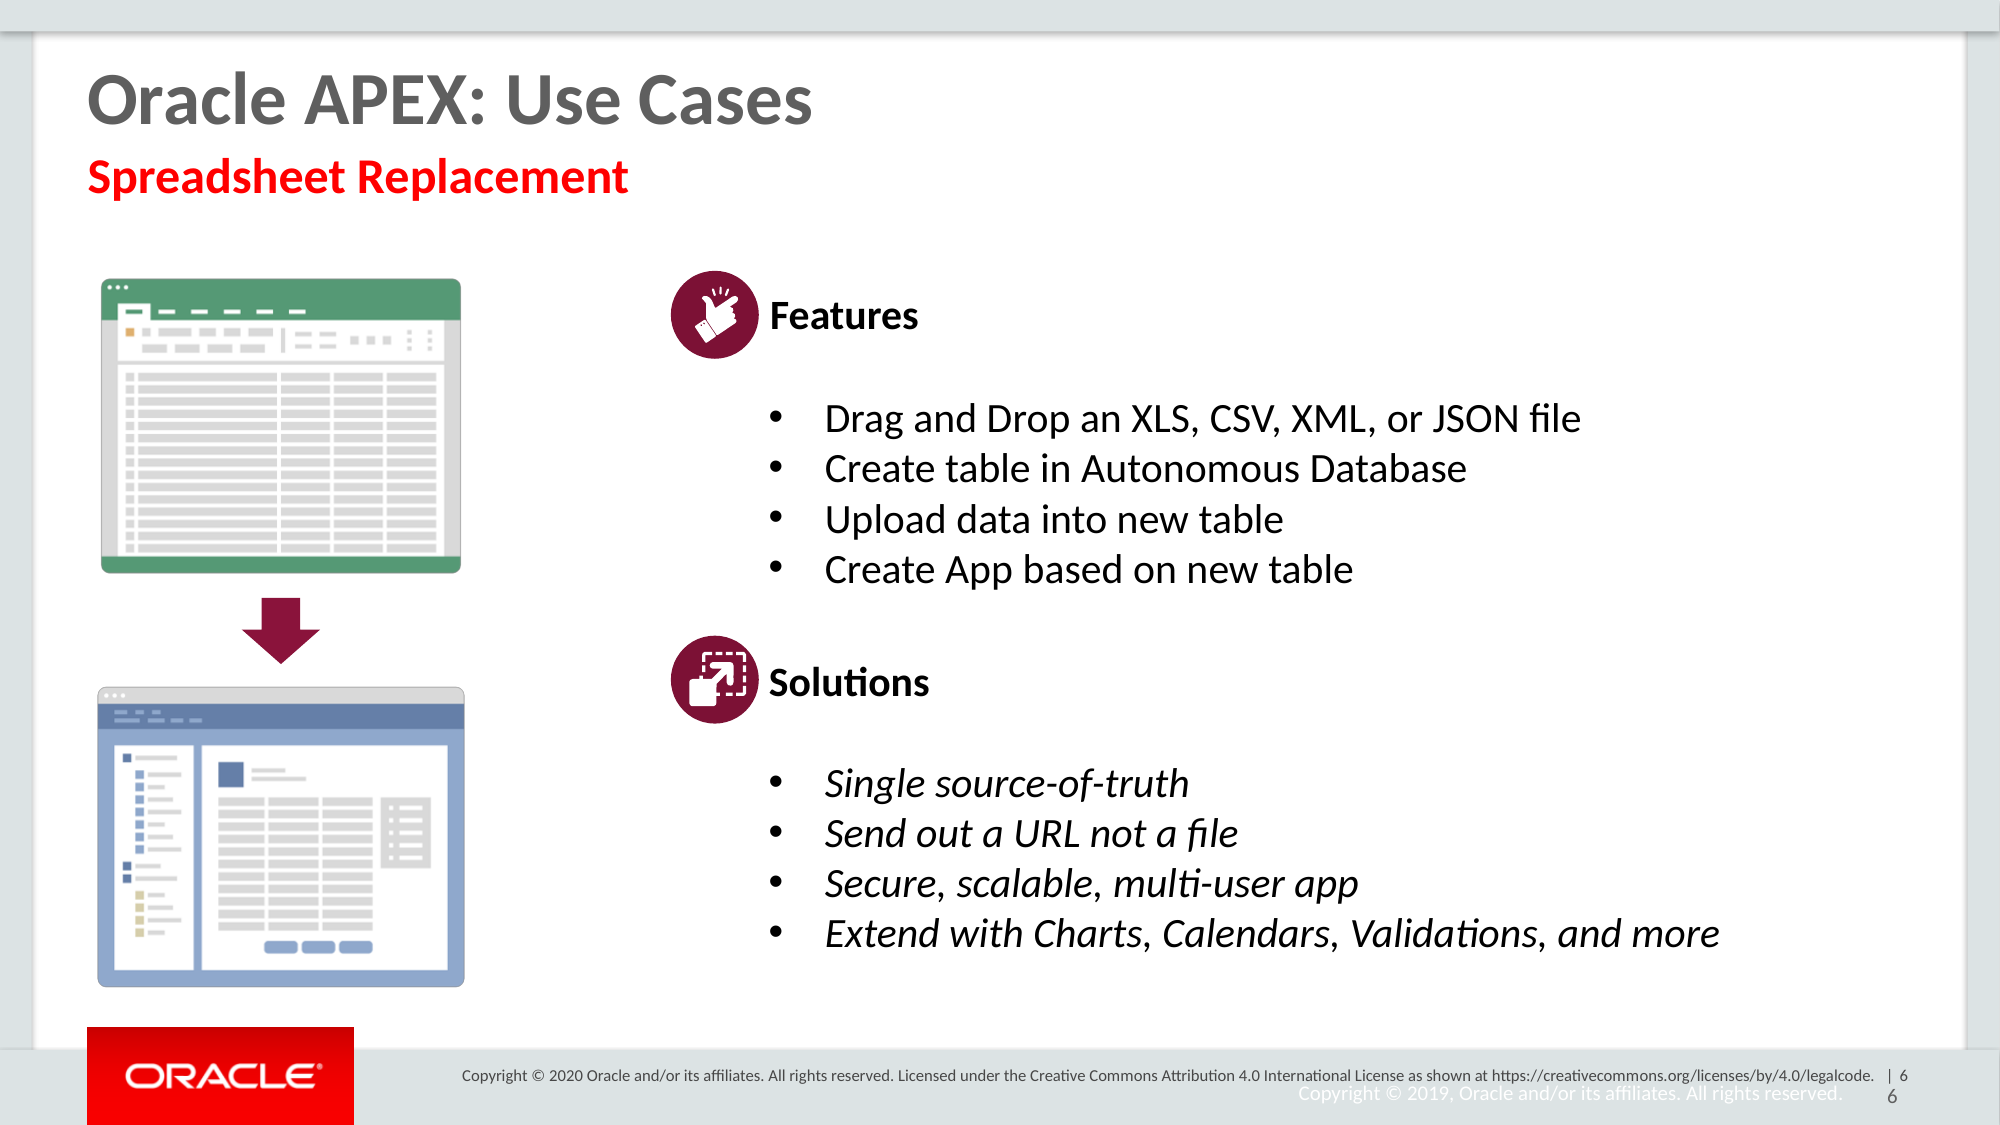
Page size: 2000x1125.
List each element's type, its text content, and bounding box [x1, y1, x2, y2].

picture [73, 222, 489, 1125]
text_box Copyright © 2019, Oracle and/or its affiliates. All rights reserved. [493, 1075, 1844, 1106]
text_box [670, 635, 1739, 967]
text_box 6 [1849, 1075, 1913, 1106]
title Oracle APEX: Use Cases [87, 66, 1913, 213]
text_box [689, 651, 747, 707]
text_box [670, 270, 1739, 602]
text_box Spreadsheet Replacement [87, 149, 1900, 206]
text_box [694, 286, 739, 344]
